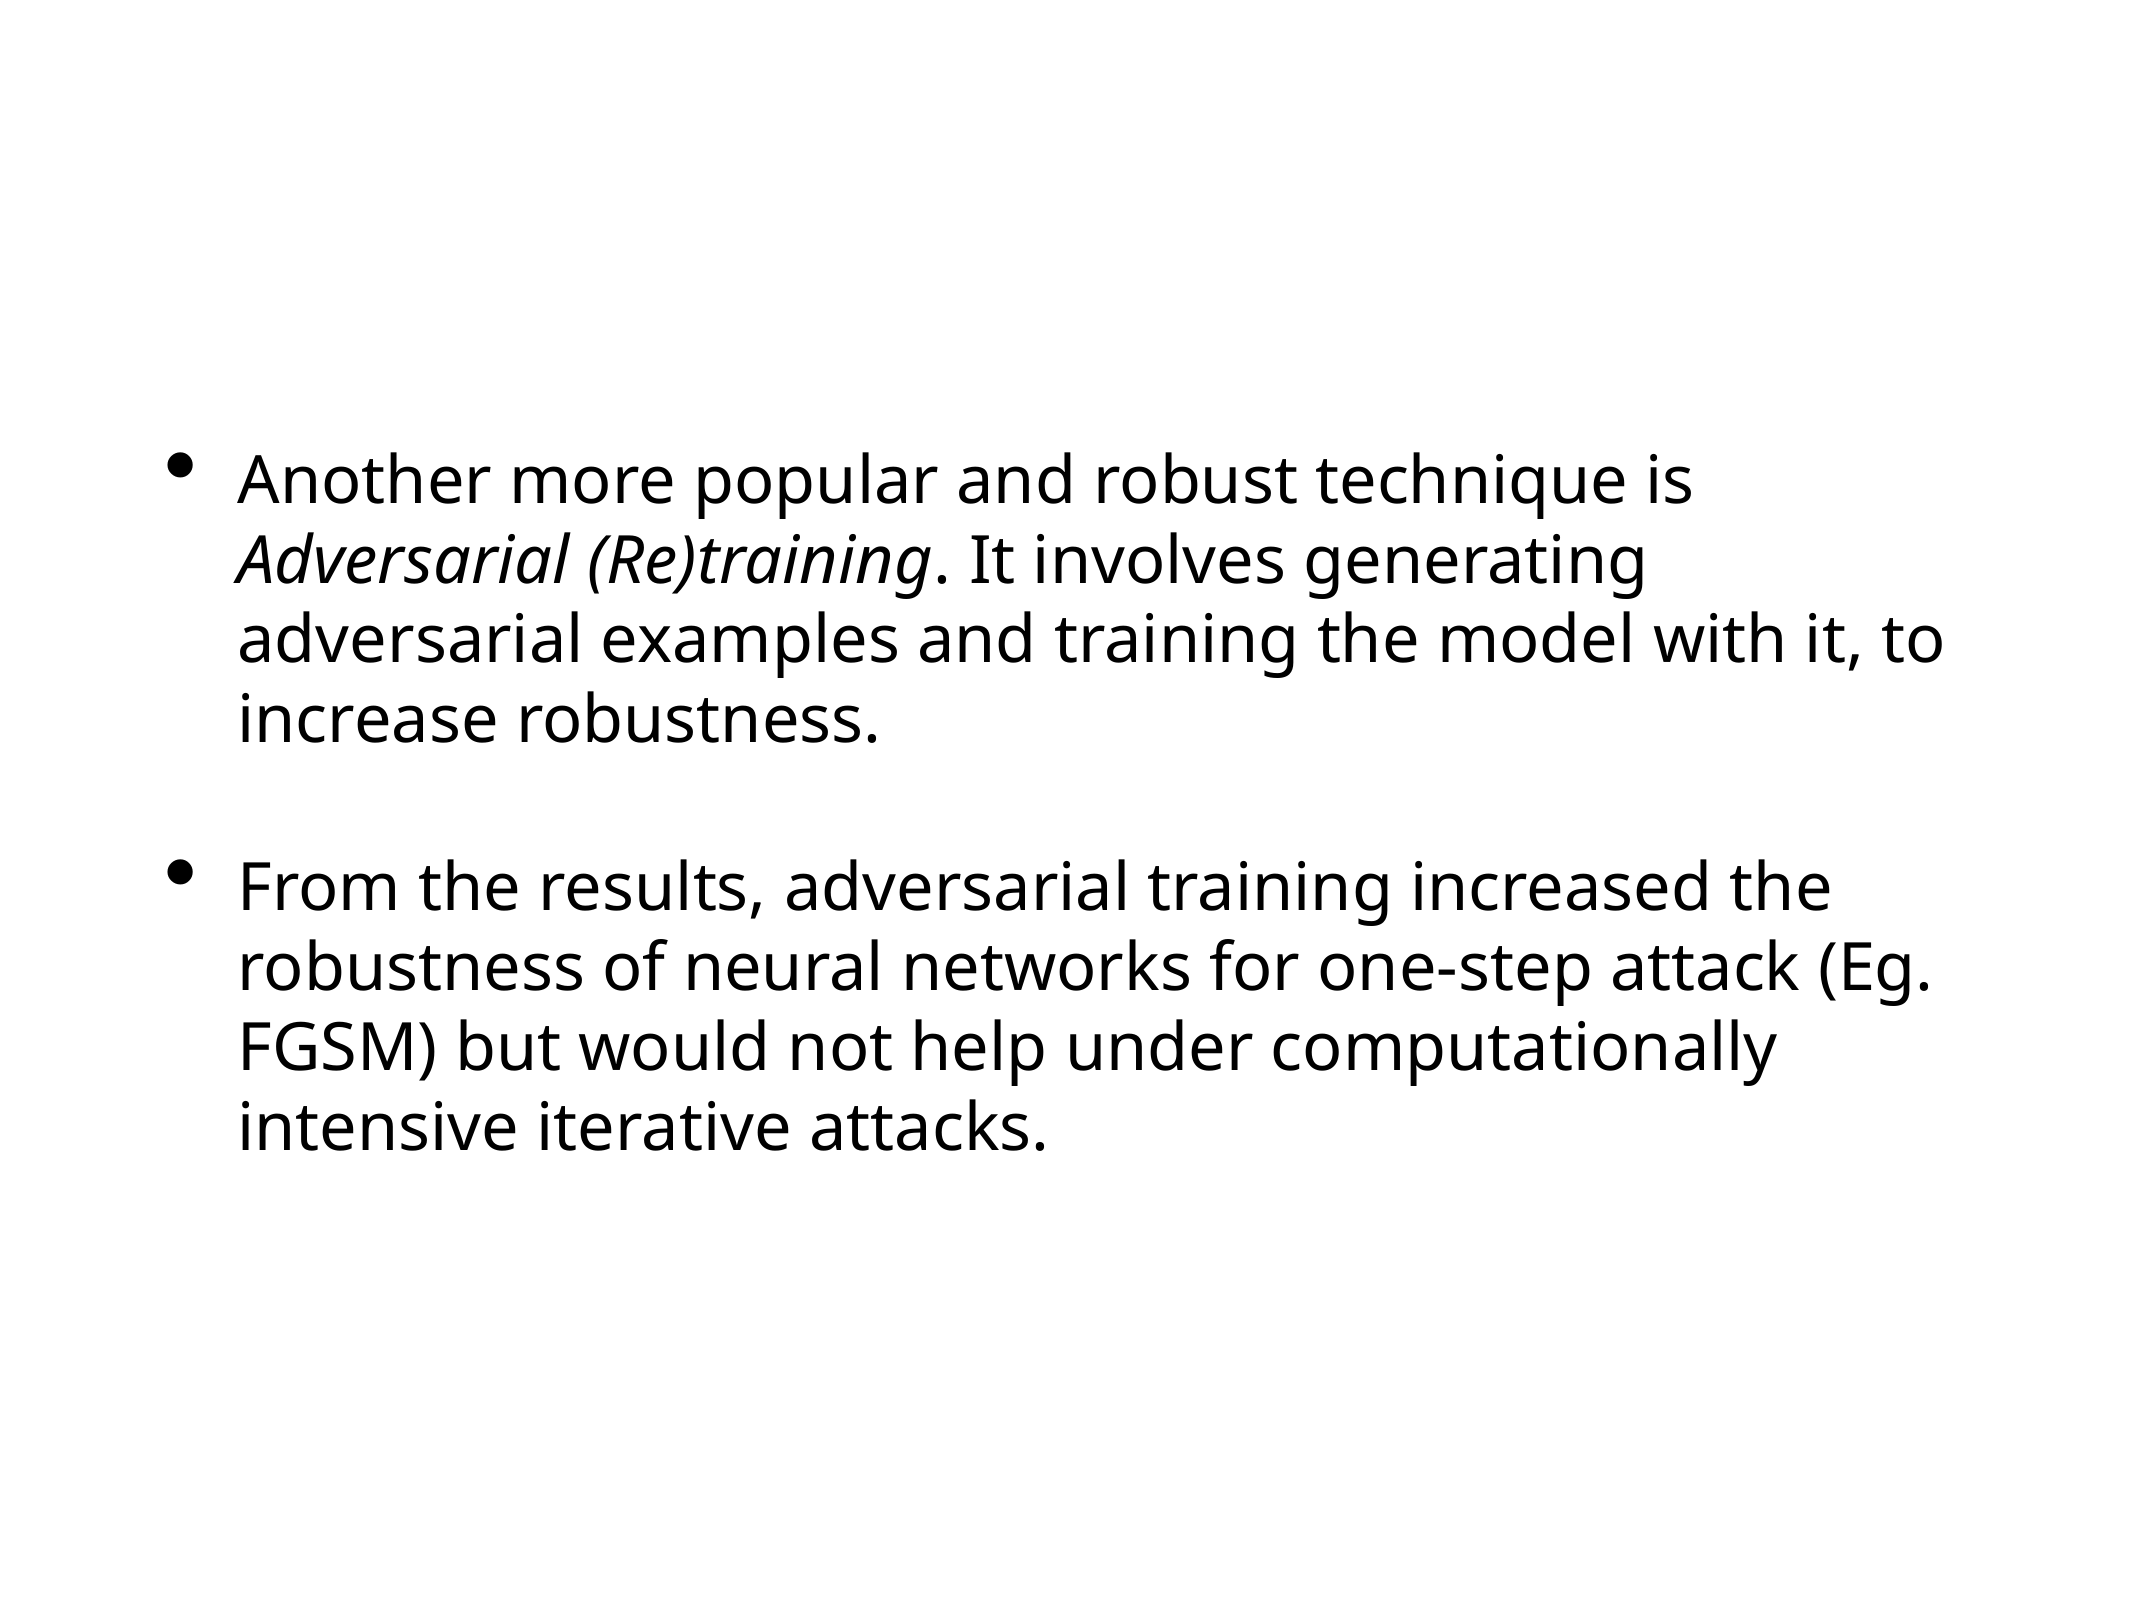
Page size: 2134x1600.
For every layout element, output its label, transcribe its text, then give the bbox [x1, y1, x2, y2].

list Another more popular and robust technique is Adversarial (Re)training. It involves generating adversarial examples and training the model with it, to increase robustness. From the results, adversarial training increased the robustness of neural networks for one-step attack (Eg. FGSM) but would not help under computationally intensive iterative attacks. [155, 207, 1978, 1393]
